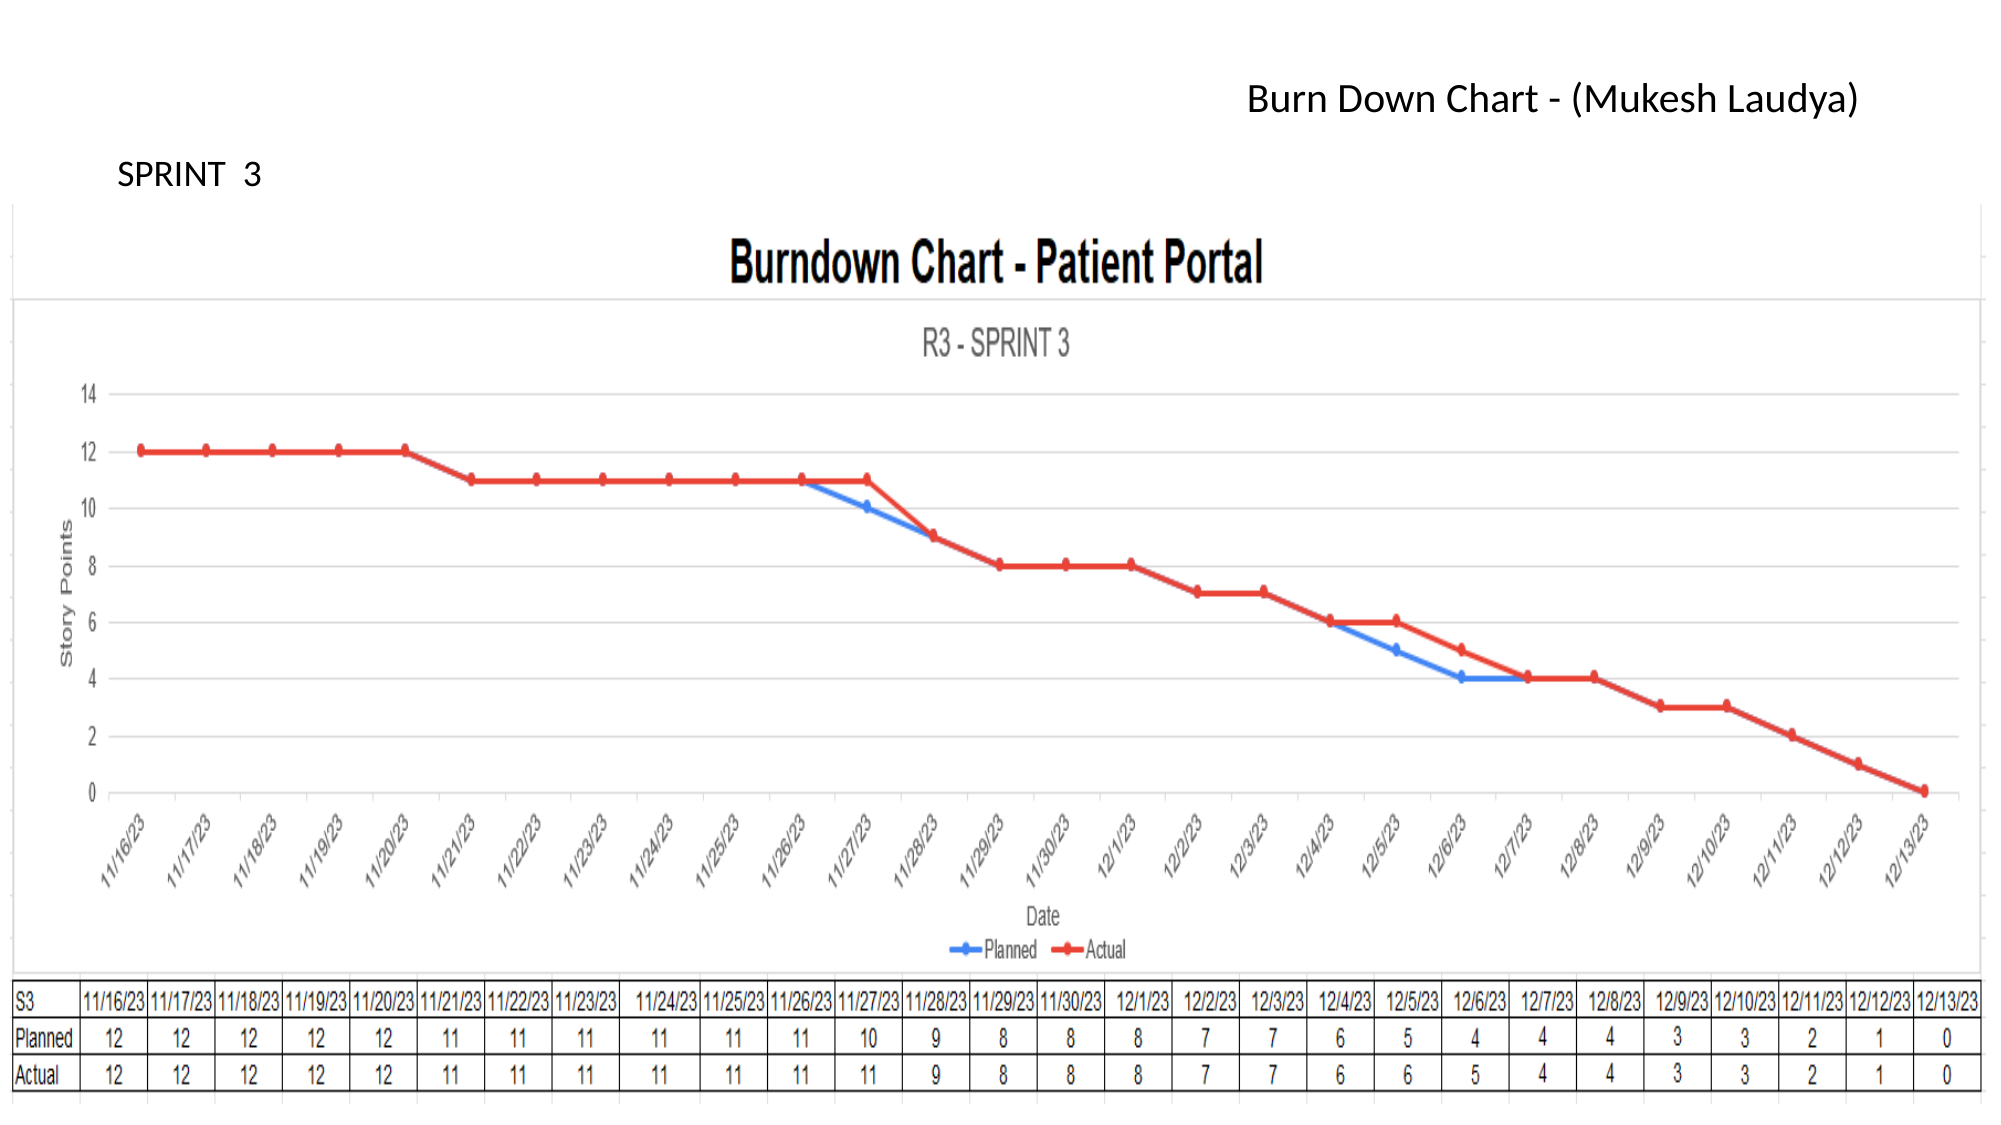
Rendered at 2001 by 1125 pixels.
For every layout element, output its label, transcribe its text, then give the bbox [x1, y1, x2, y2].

title Burn Down Chart - (Mukesh Laudya) [125, 0, 1875, 199]
text_box SPRINT 3 [102, 141, 815, 202]
picture [10, 204, 1986, 1104]
